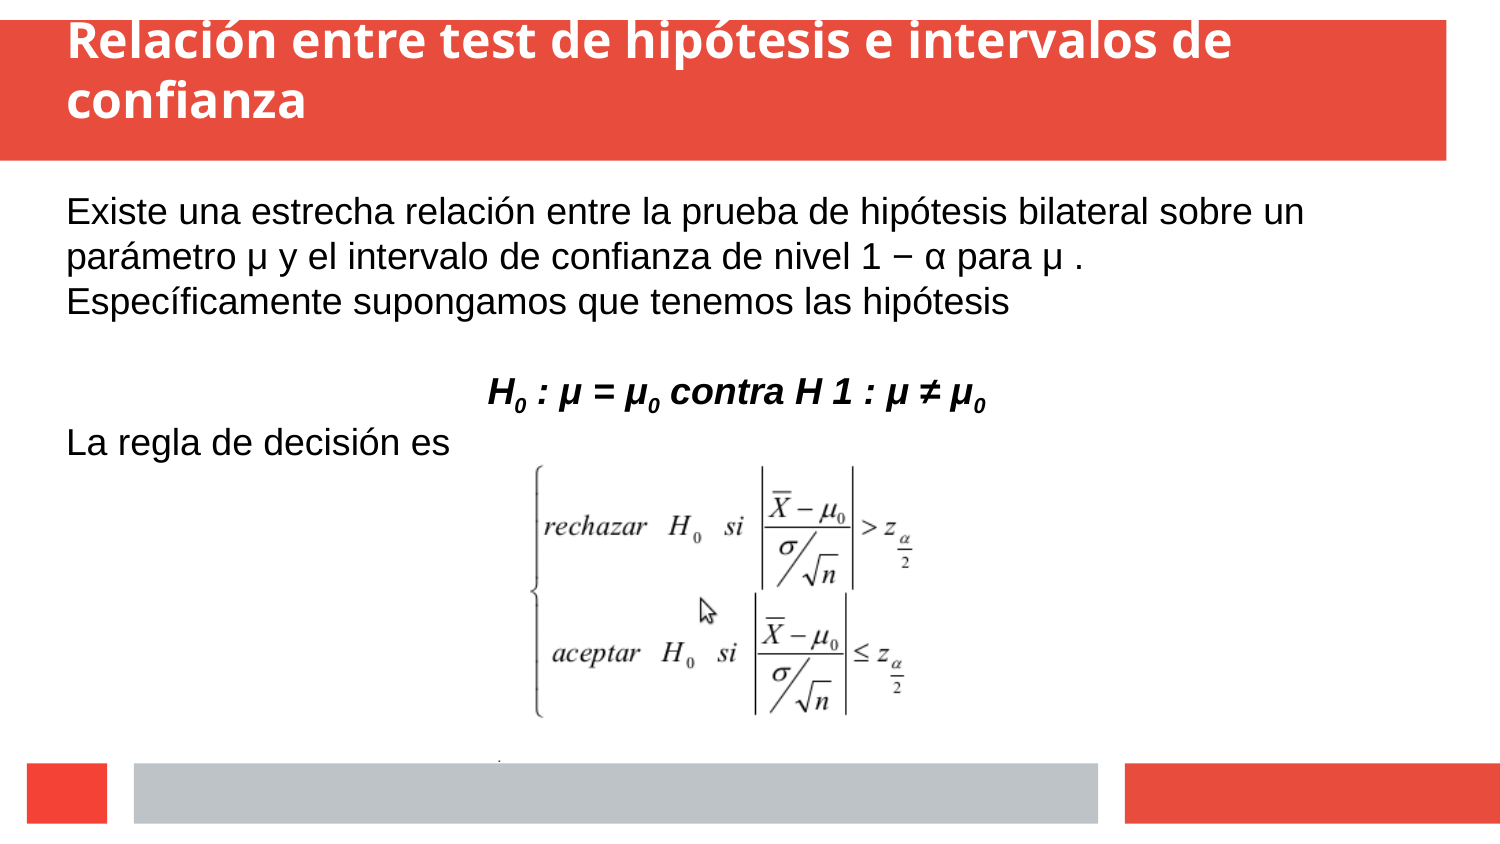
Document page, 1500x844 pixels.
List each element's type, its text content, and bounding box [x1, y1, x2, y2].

title Relación entre test de hipótesis e intervalos de confianza [53, 40, 1447, 141]
list Existe una estrecha relación entre la prueba de hipótesis bilateral sobre un parámetro μ y el intervalo de confianza de nivel 1 − α para μ . Específicamente supongamos que tenemos las hipótesis H0 : μ = μ0 contra H 1 : μ ≠ μ0 La regla de decisión es [53, 174, 1420, 697]
picture [491, 436, 945, 762]
